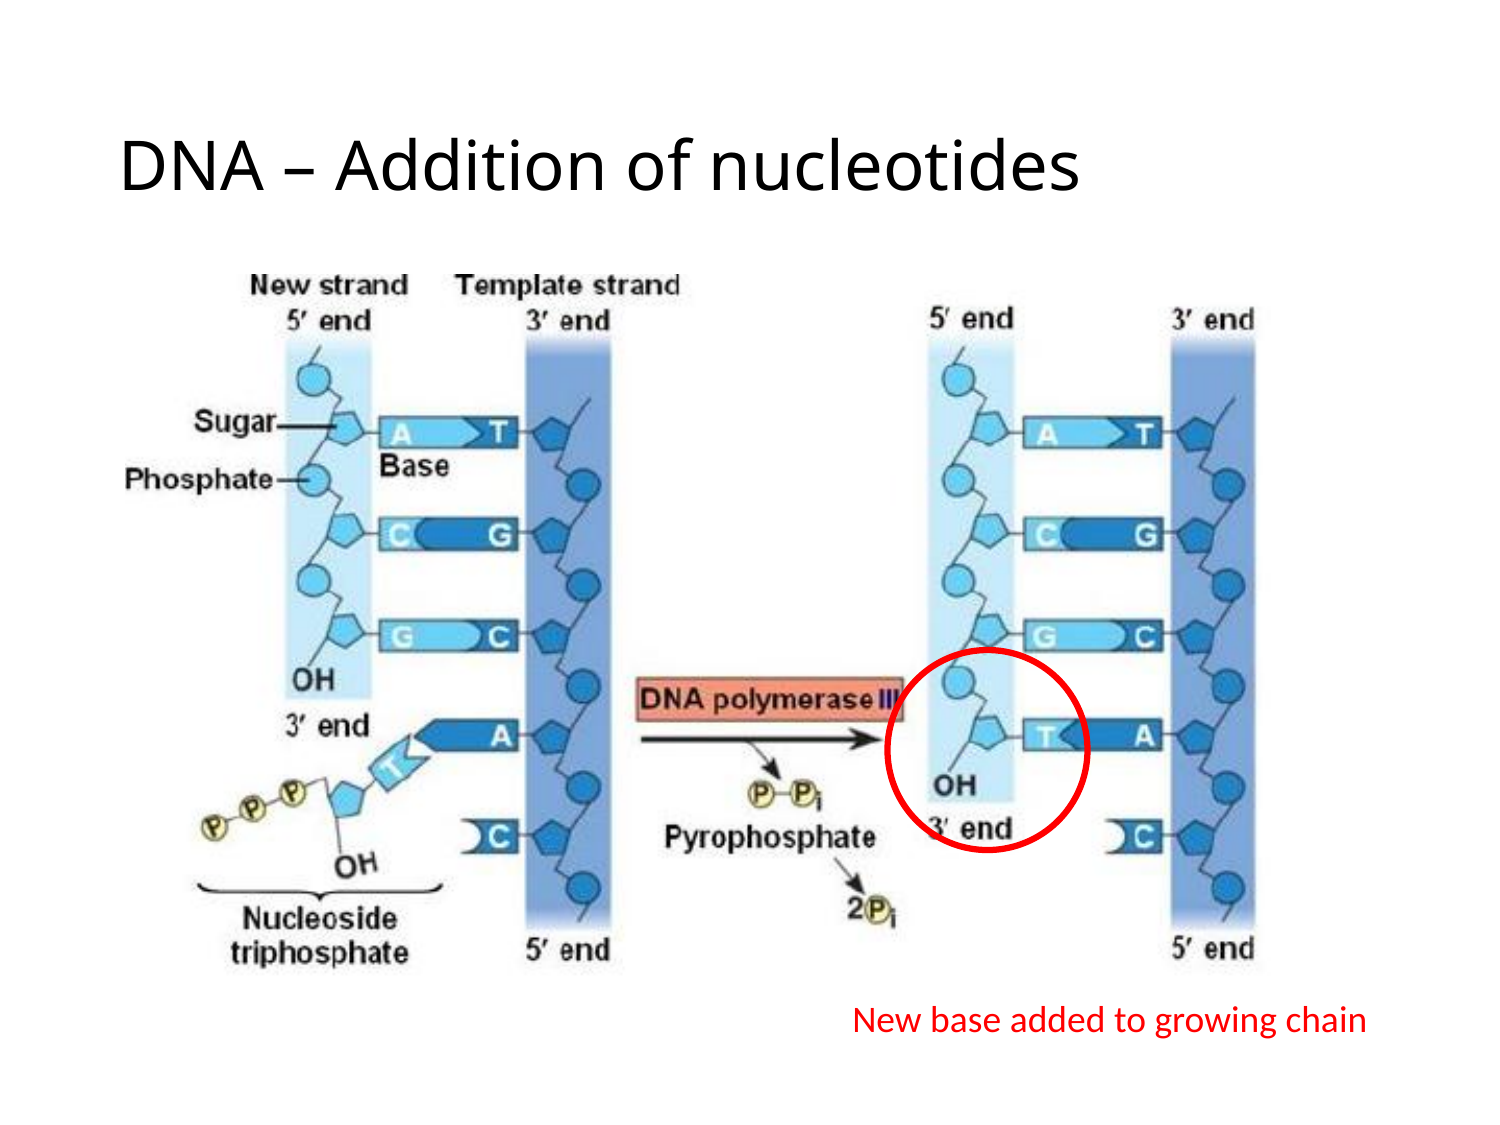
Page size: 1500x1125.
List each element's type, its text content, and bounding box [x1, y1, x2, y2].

title DNA – Addition of nucleotides [103, 59, 1397, 278]
picture [124, 274, 1271, 986]
text_box New base added to growing chain [837, 987, 1438, 1048]
